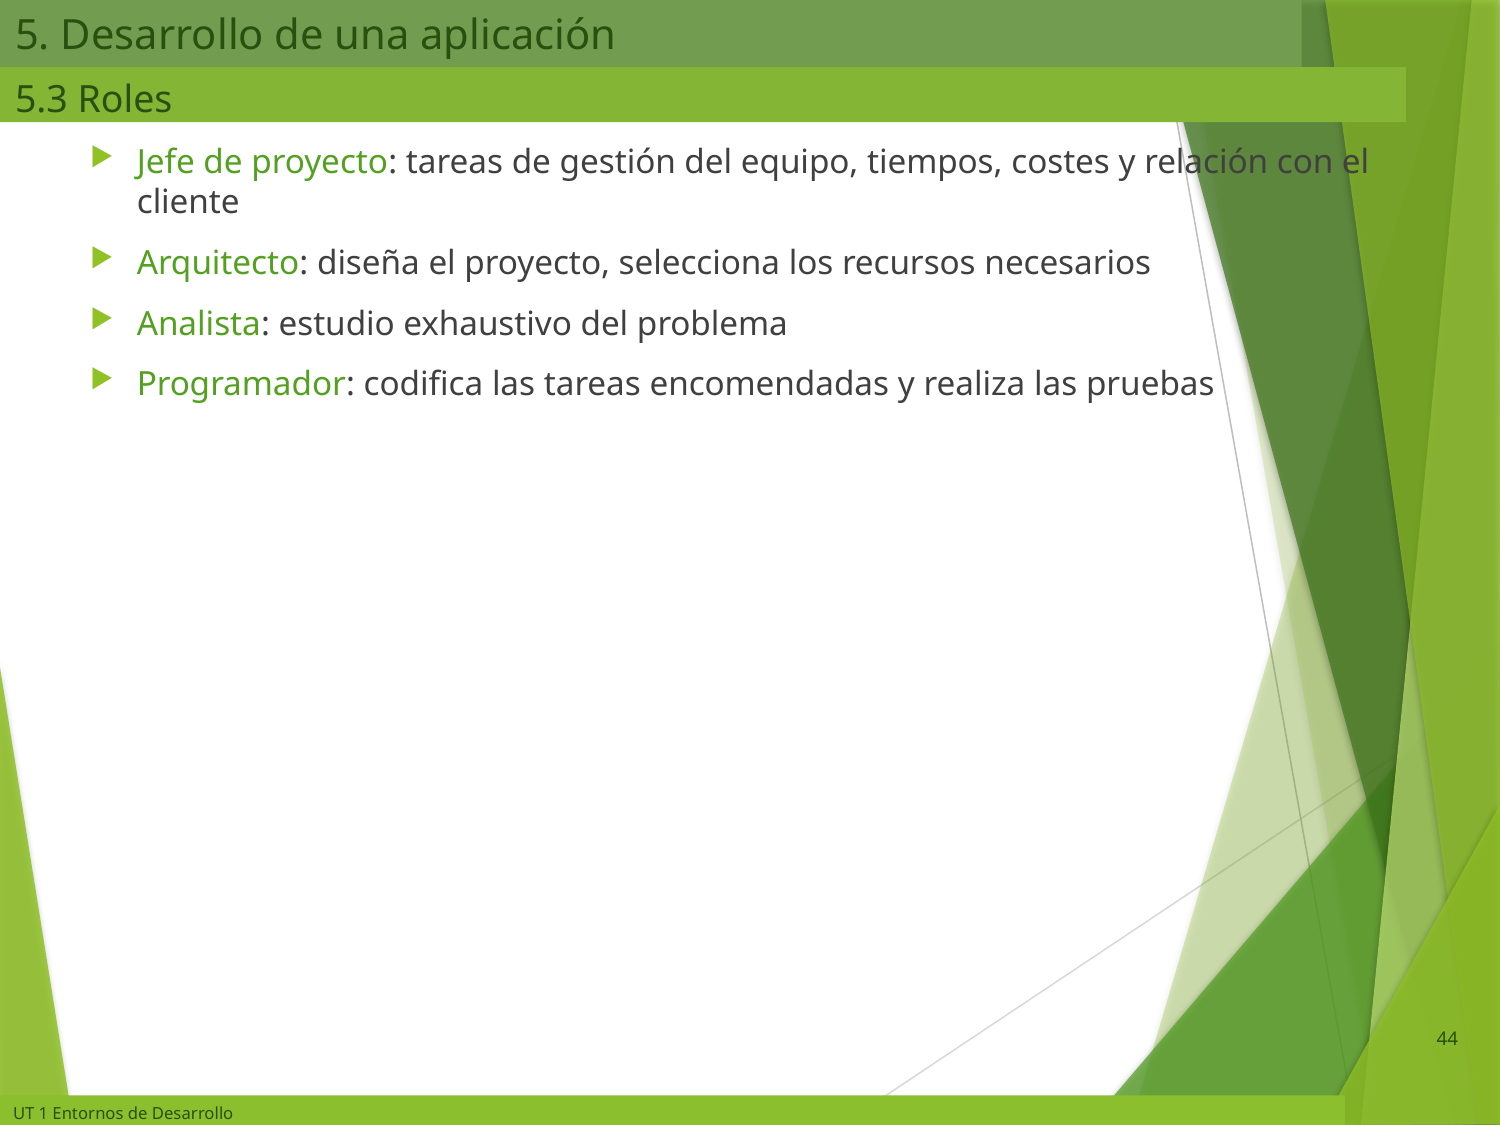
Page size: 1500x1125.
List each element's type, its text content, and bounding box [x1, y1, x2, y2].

slide_number 44 [1389, 1009, 1474, 1070]
title 5. Desarrollo de una aplicación [0, 0, 1302, 67]
list 5.3 Roles Jefe de proyecto: tareas de gestión del equipo, tiempos, costes y relación con el cliente Arquitecto: diseña el proyecto, selecciona los recursos necesarios Analista: estudio exhaustivo del problema Programador: codifica las tareas encomendadas y realiza las pruebas [0, 67, 1406, 123]
